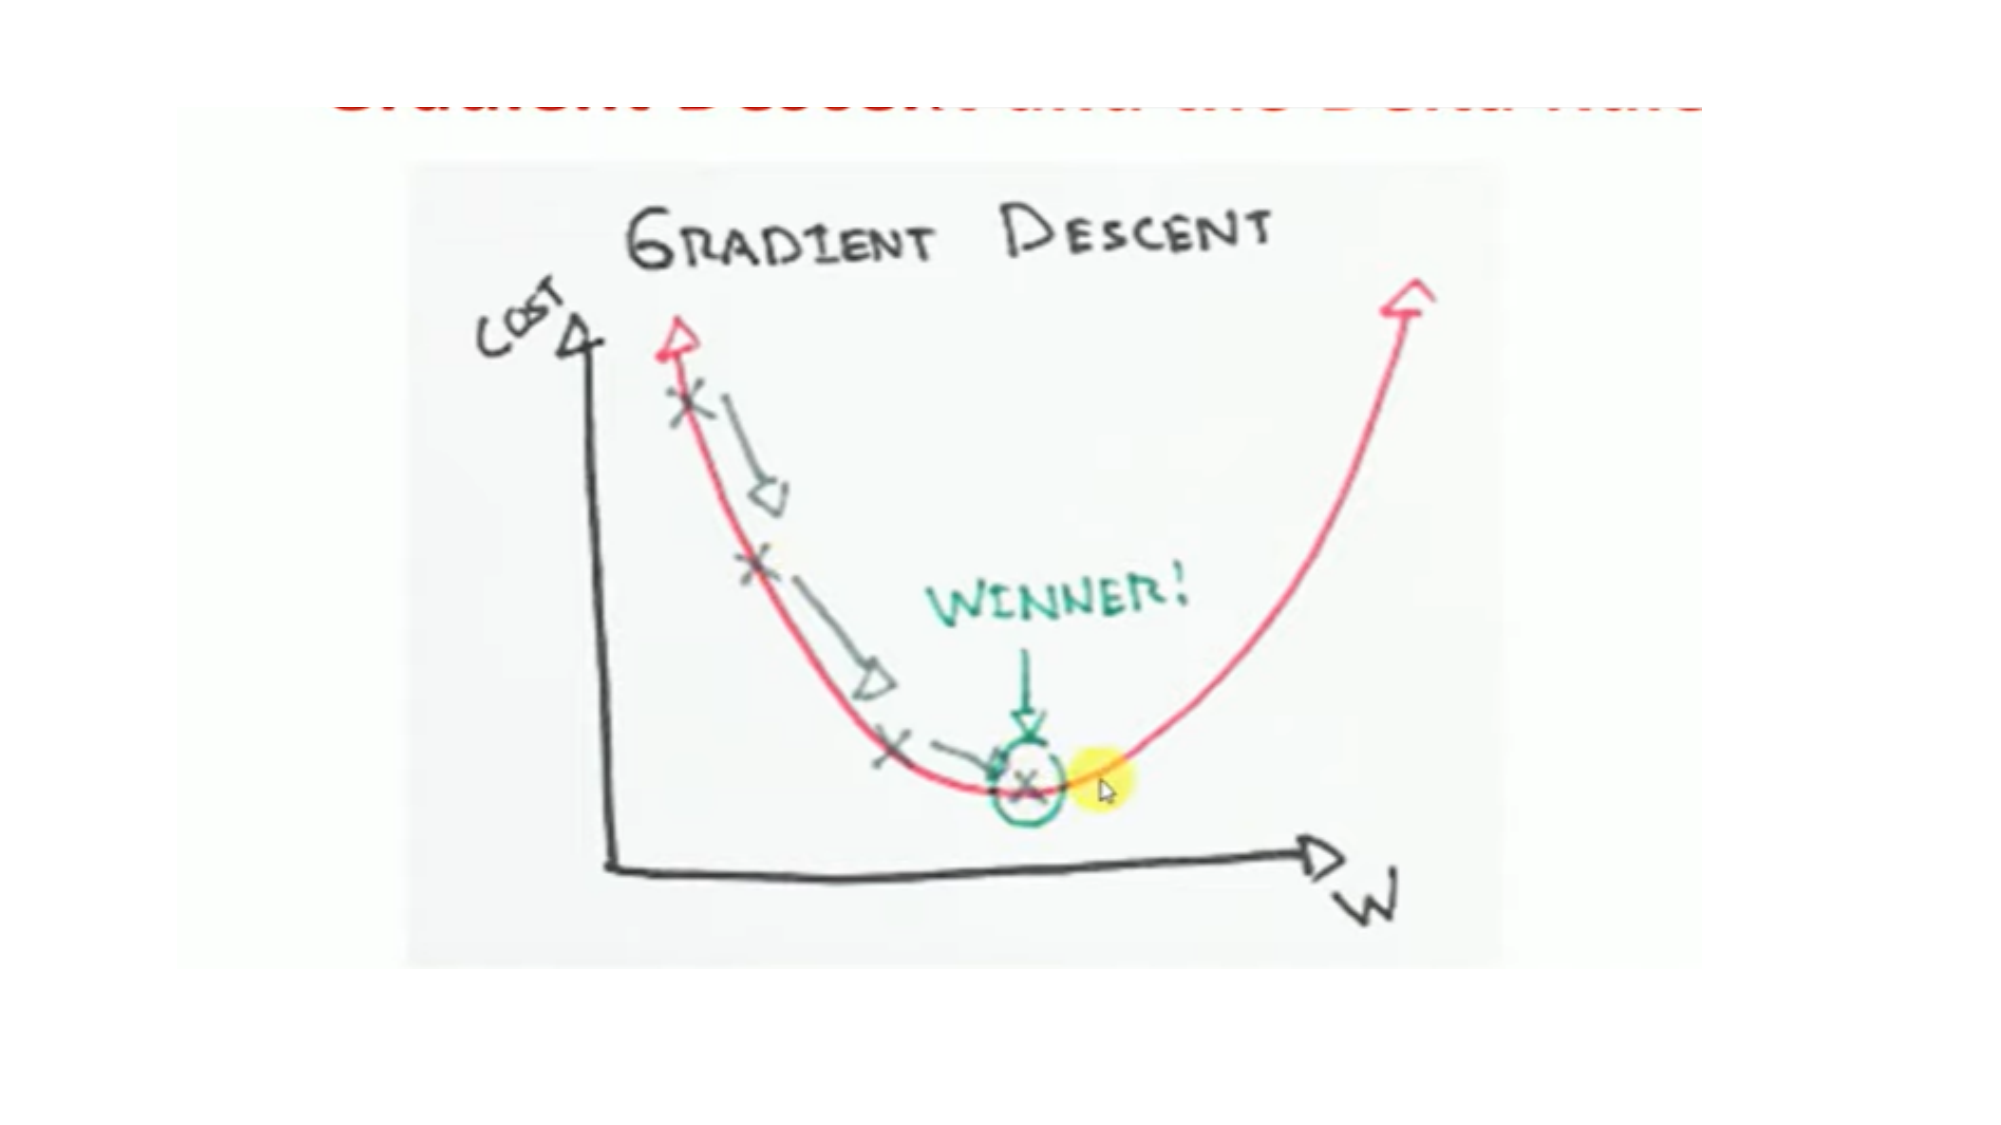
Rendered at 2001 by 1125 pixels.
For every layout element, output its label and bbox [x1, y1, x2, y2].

picture [177, 107, 1702, 969]
